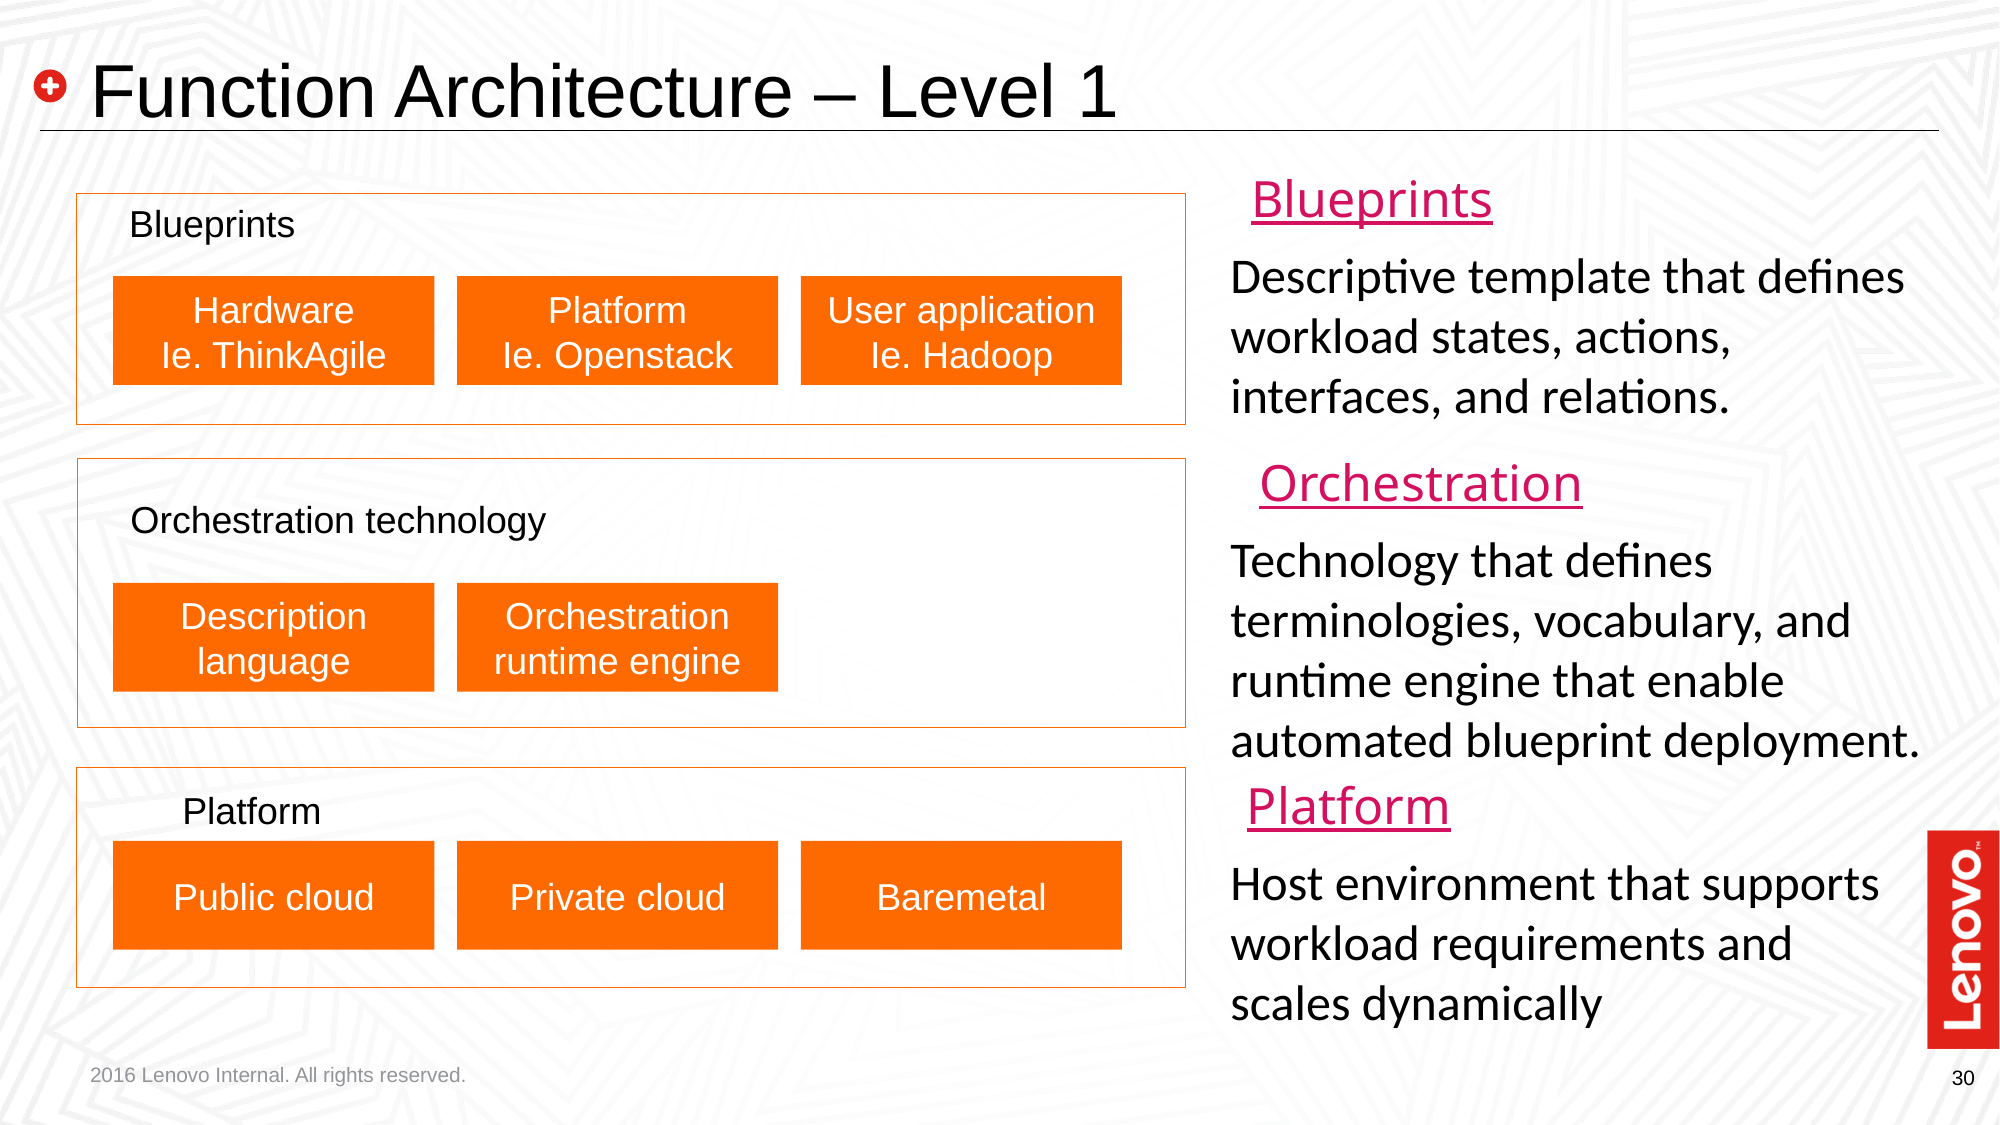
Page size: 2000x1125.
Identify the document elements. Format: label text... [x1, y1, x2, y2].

text_box Host environment that supports workload requirements and scales dynamically [1215, 842, 1940, 1038]
text_box Blueprints [1236, 159, 1509, 235]
footer 2016 Lenovo Internal. All rights reserved. [90, 1061, 486, 1088]
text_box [75, 192, 1186, 988]
text_box Orchestration [1244, 444, 1599, 520]
text_box Platform [1232, 767, 1466, 842]
title Function Architecture – Level 1 [90, 45, 1907, 129]
picture [0, 0, 2000, 1125]
text_box Technology that defines terminologies, vocabulary, and runtime engine that enable automated blueprint deployment. [1215, 520, 1940, 775]
text_box Descriptive template that defines workload states, actions, interfaces, and relations. [1215, 235, 1940, 431]
